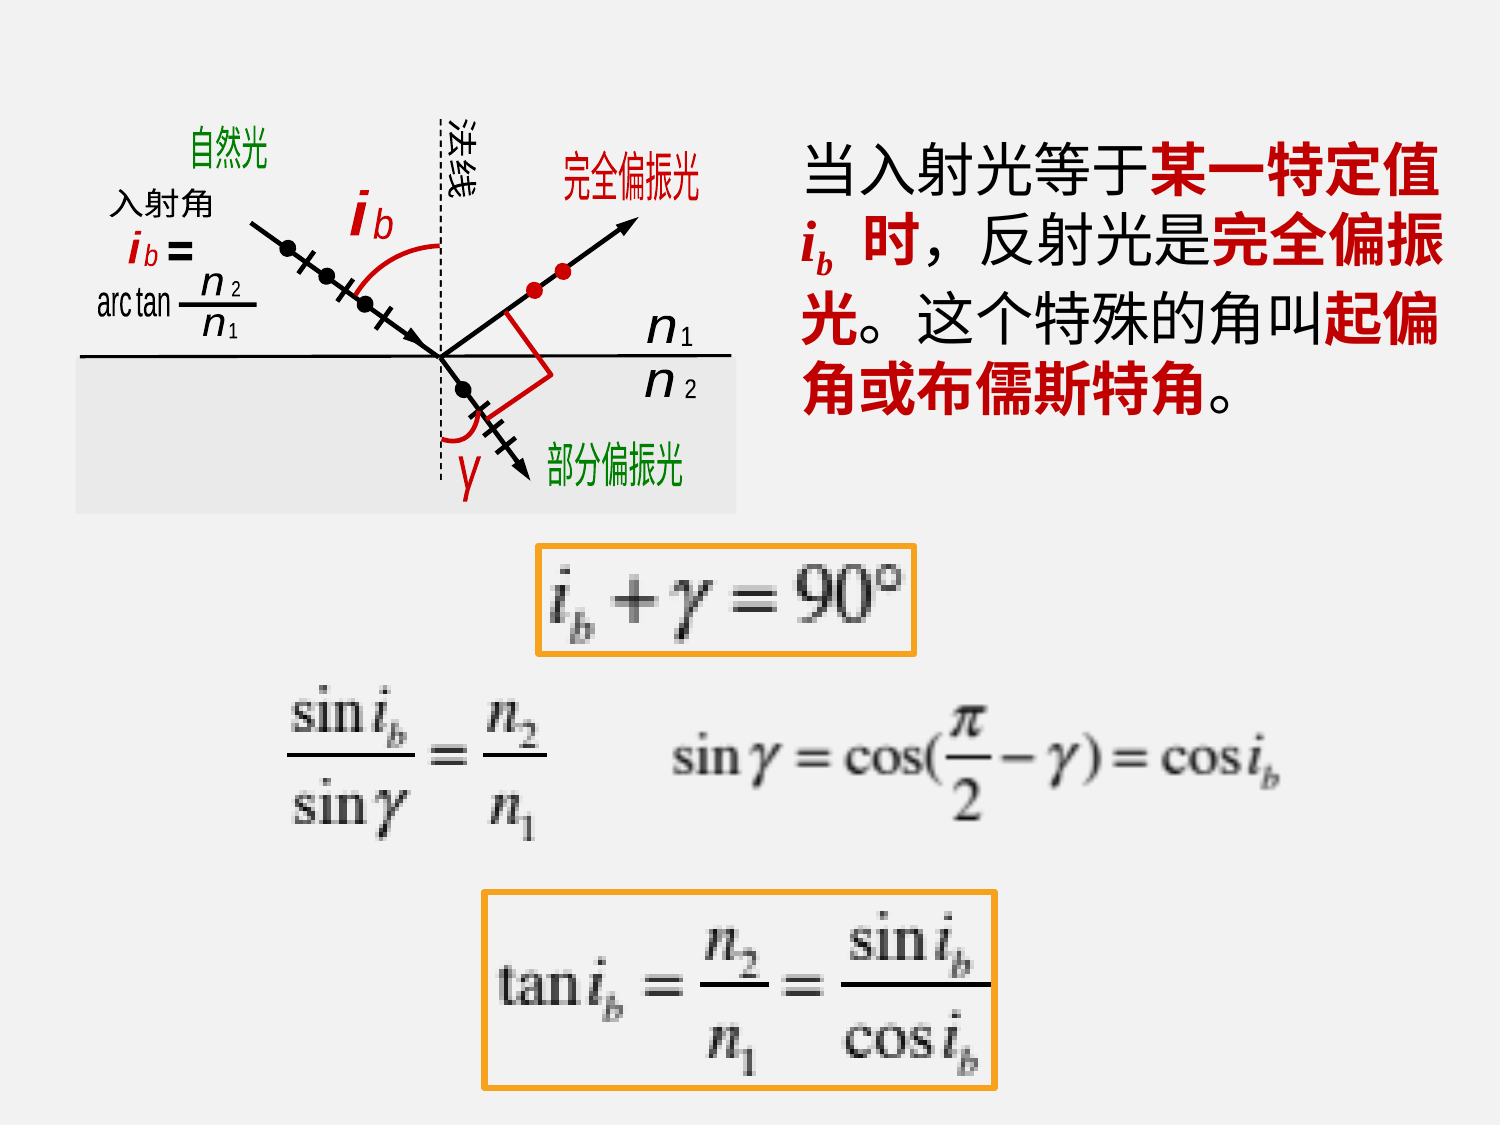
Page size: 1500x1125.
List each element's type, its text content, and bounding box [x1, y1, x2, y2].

picture [541, 548, 912, 651]
picture [487, 894, 992, 1085]
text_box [75, 119, 737, 514]
picture [666, 680, 1284, 830]
picture [279, 669, 556, 850]
text_box 当入射光等于某一特定值 ib 时，反射光是完全偏振光。这个特殊的角叫起偏角或布儒斯特角。 [785, 125, 1499, 430]
